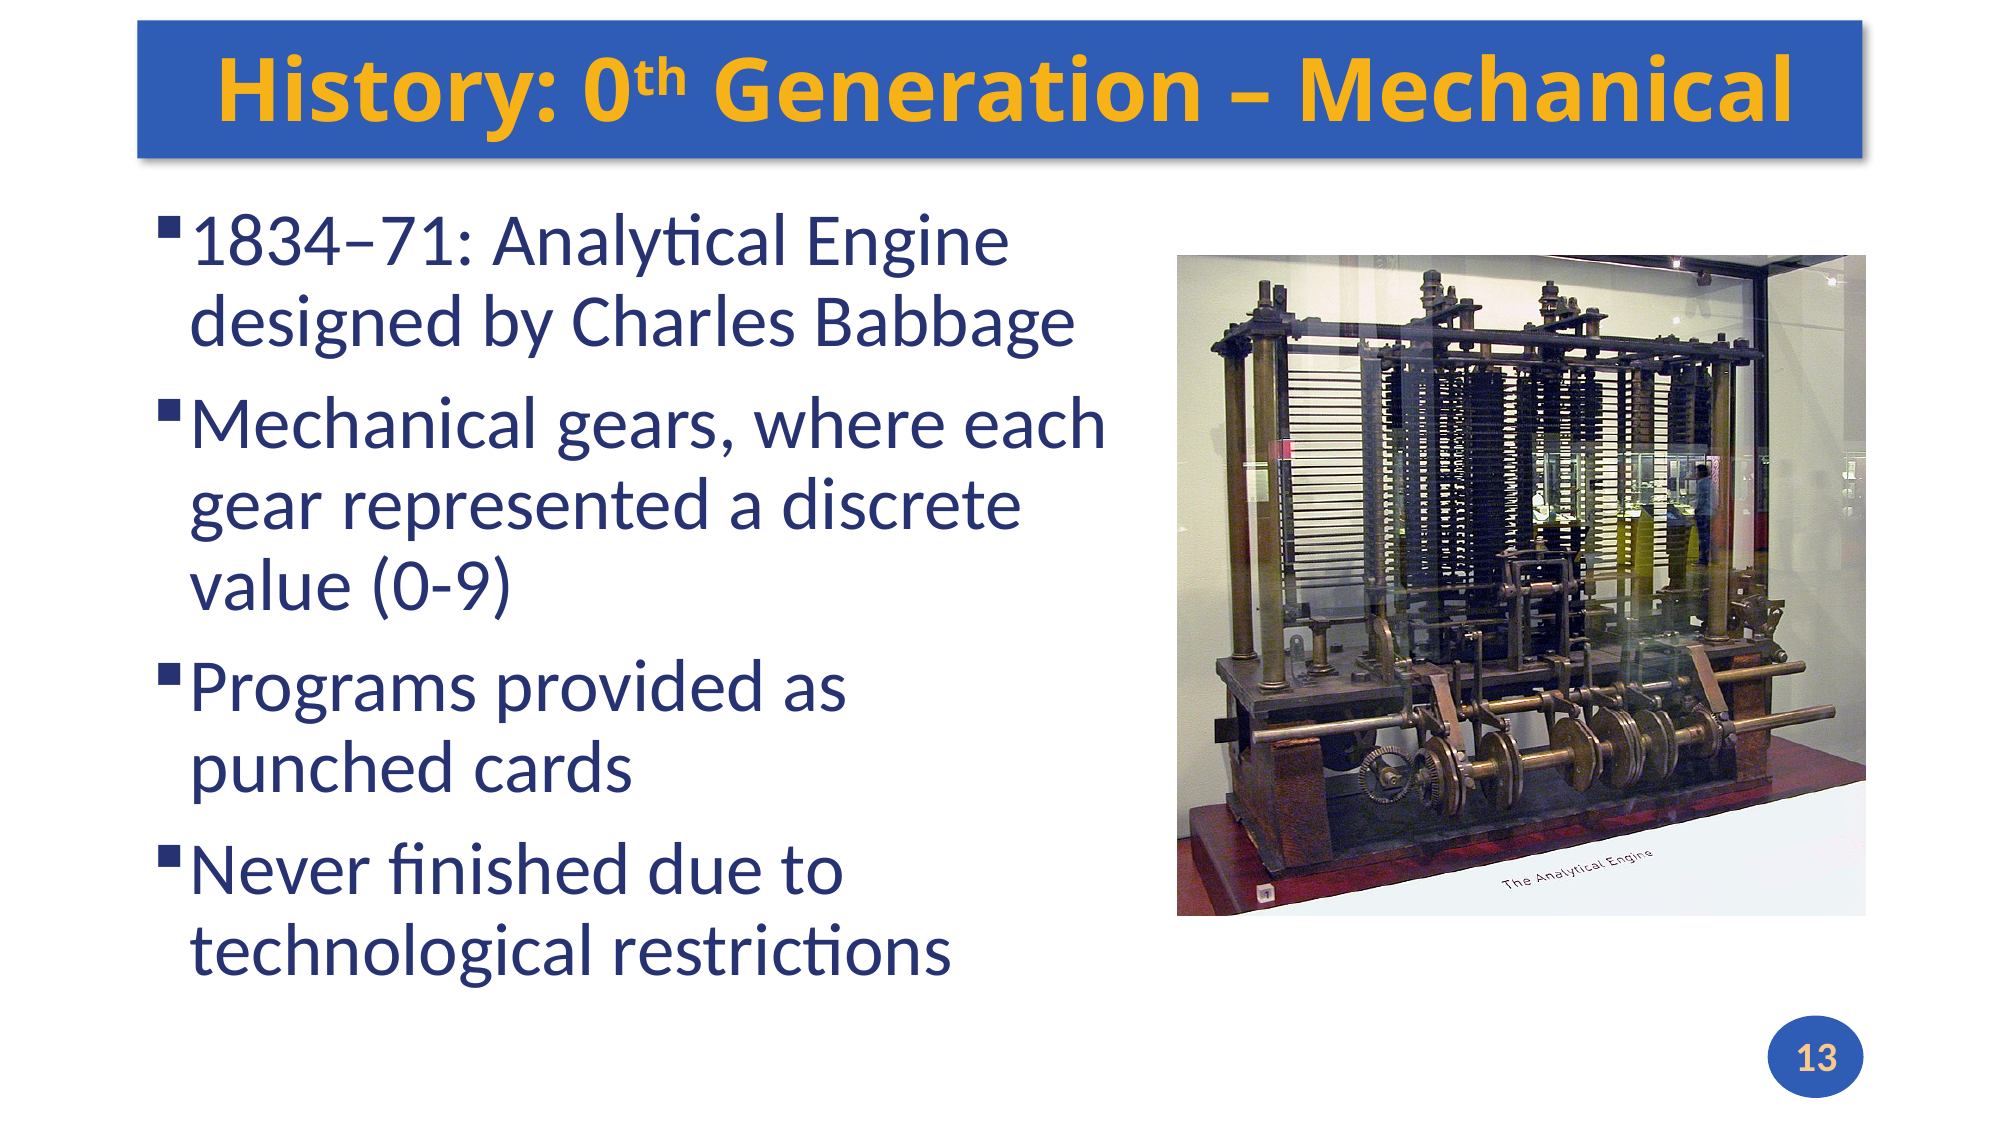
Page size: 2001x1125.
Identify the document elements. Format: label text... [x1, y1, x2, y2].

slide_number 13 [1767, 1015, 1866, 1095]
title History: 0th Generation – Mechanical [137, 17, 1863, 156]
picture [1177, 255, 1866, 916]
list 1834–71: Analytical Engine designed by Charles Babbage Mechanical gears, where each gear represented a discrete value (0-9) Programs provided as punched cards Never finished due to technological restrictions [137, 193, 1142, 1029]
